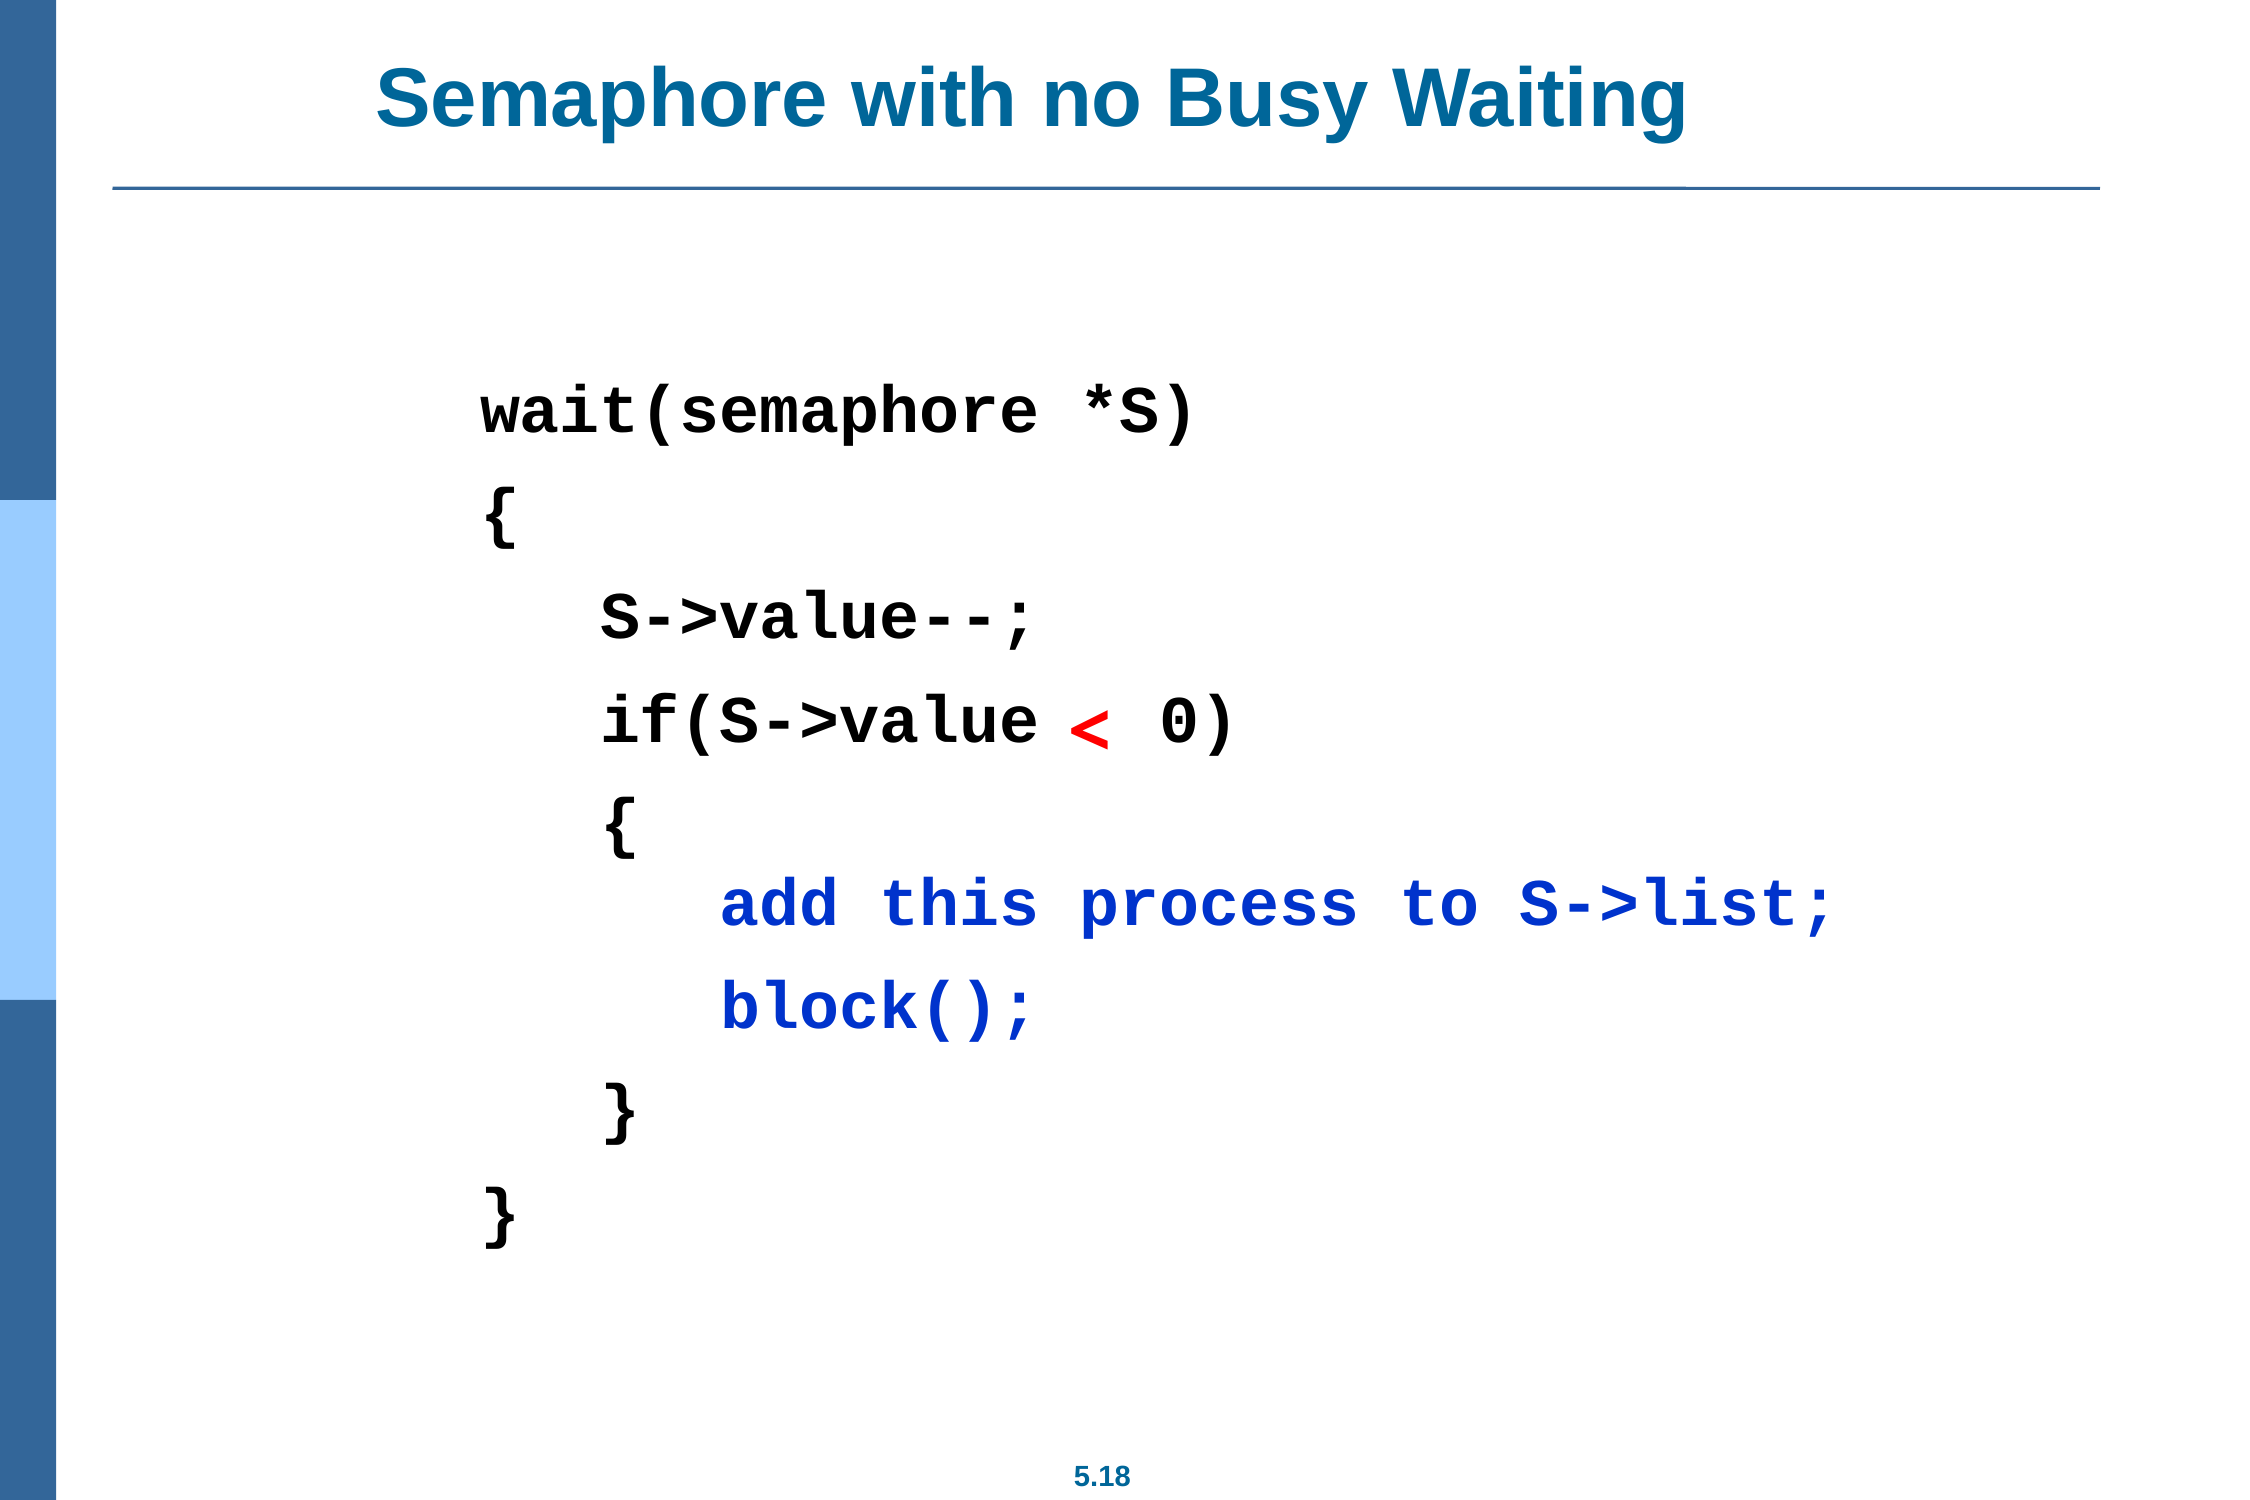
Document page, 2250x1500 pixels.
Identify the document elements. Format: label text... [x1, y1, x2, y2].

list wait(semaphore *S) { S->value--; if(S->value 0) { add this process to S->list; block(); } } [458, 354, 2061, 1302]
title Semaphore with no Busy Waiting [4, 26, 2061, 154]
text_box < [1053, 674, 1191, 780]
